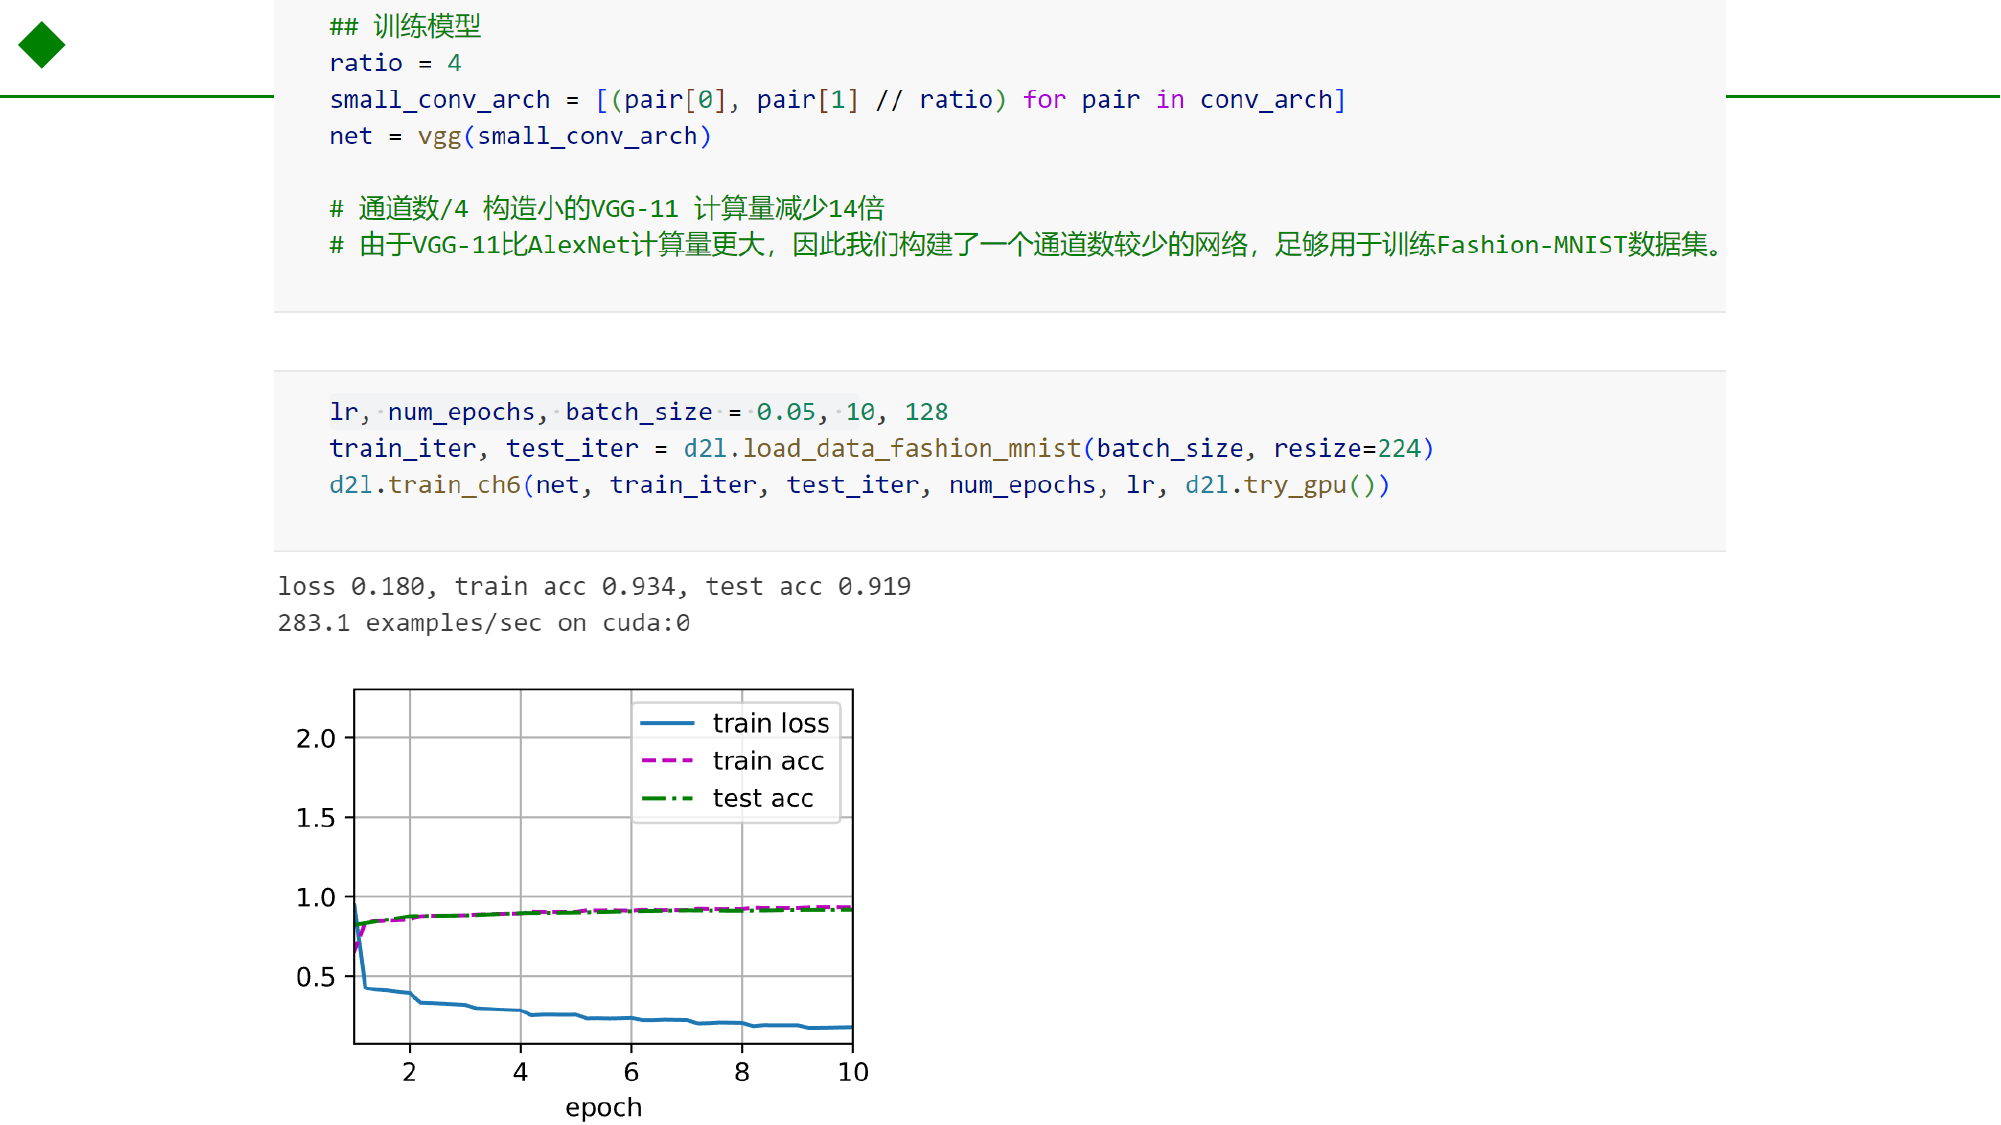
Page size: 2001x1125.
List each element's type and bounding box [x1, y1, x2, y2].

picture [274, 0, 1726, 1125]
